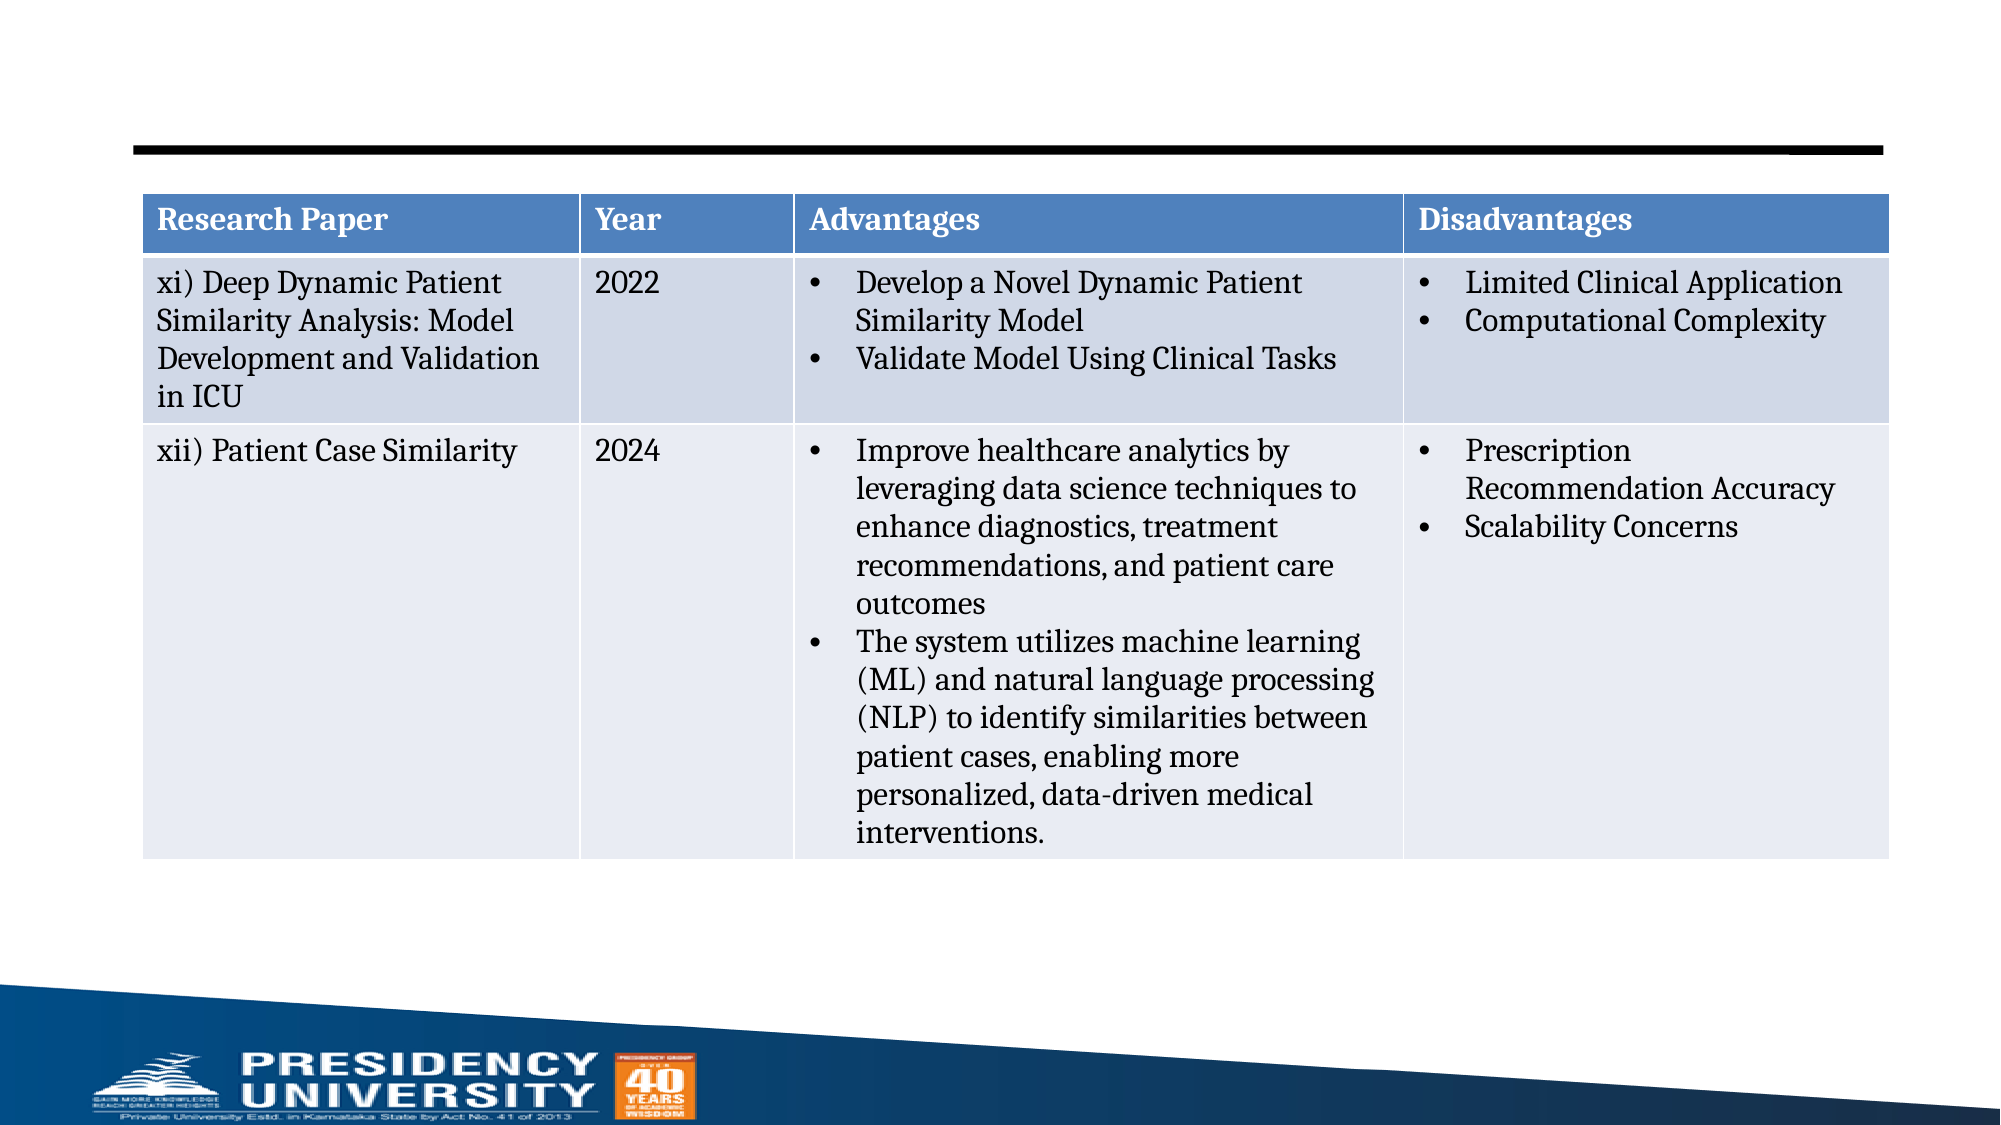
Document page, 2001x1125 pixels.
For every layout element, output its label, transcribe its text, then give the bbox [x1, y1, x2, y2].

table_header Research Paper [143, 194, 579, 253]
table_cell Develop a Novel Dynamic Patient Similarity Model Validate Model Using Clinical Tasks [795, 258, 1403, 423]
table_header Disadvantages [1404, 194, 1889, 253]
table_header Year [581, 194, 793, 253]
table_cell 2022 [581, 258, 793, 423]
picture [0, 982, 2000, 1125]
table_cell 2024 [581, 425, 793, 859]
table_cell Improve healthcare analytics by leveraging data science techniques to enhance diagnostics, treatment recommendations, and patient care outcomes The system utilizes machine learning (ML) and natural language processing (NLP) to identify similarities between patient cases, enabling more personalized, data-driven medical interventions. [795, 425, 1403, 859]
table_cell Prescription Recommendation Accuracy Scalability Concerns [1404, 425, 1889, 859]
table_cell xii) Patient Case Similarity [143, 425, 579, 859]
table_cell Limited Clinical Application Computational Complexity [1404, 258, 1889, 423]
table_header Advantages [795, 194, 1403, 253]
table_cell xi) Deep Dynamic Patient Similarity Analysis: Model Development and Validation in ICU [143, 258, 579, 423]
